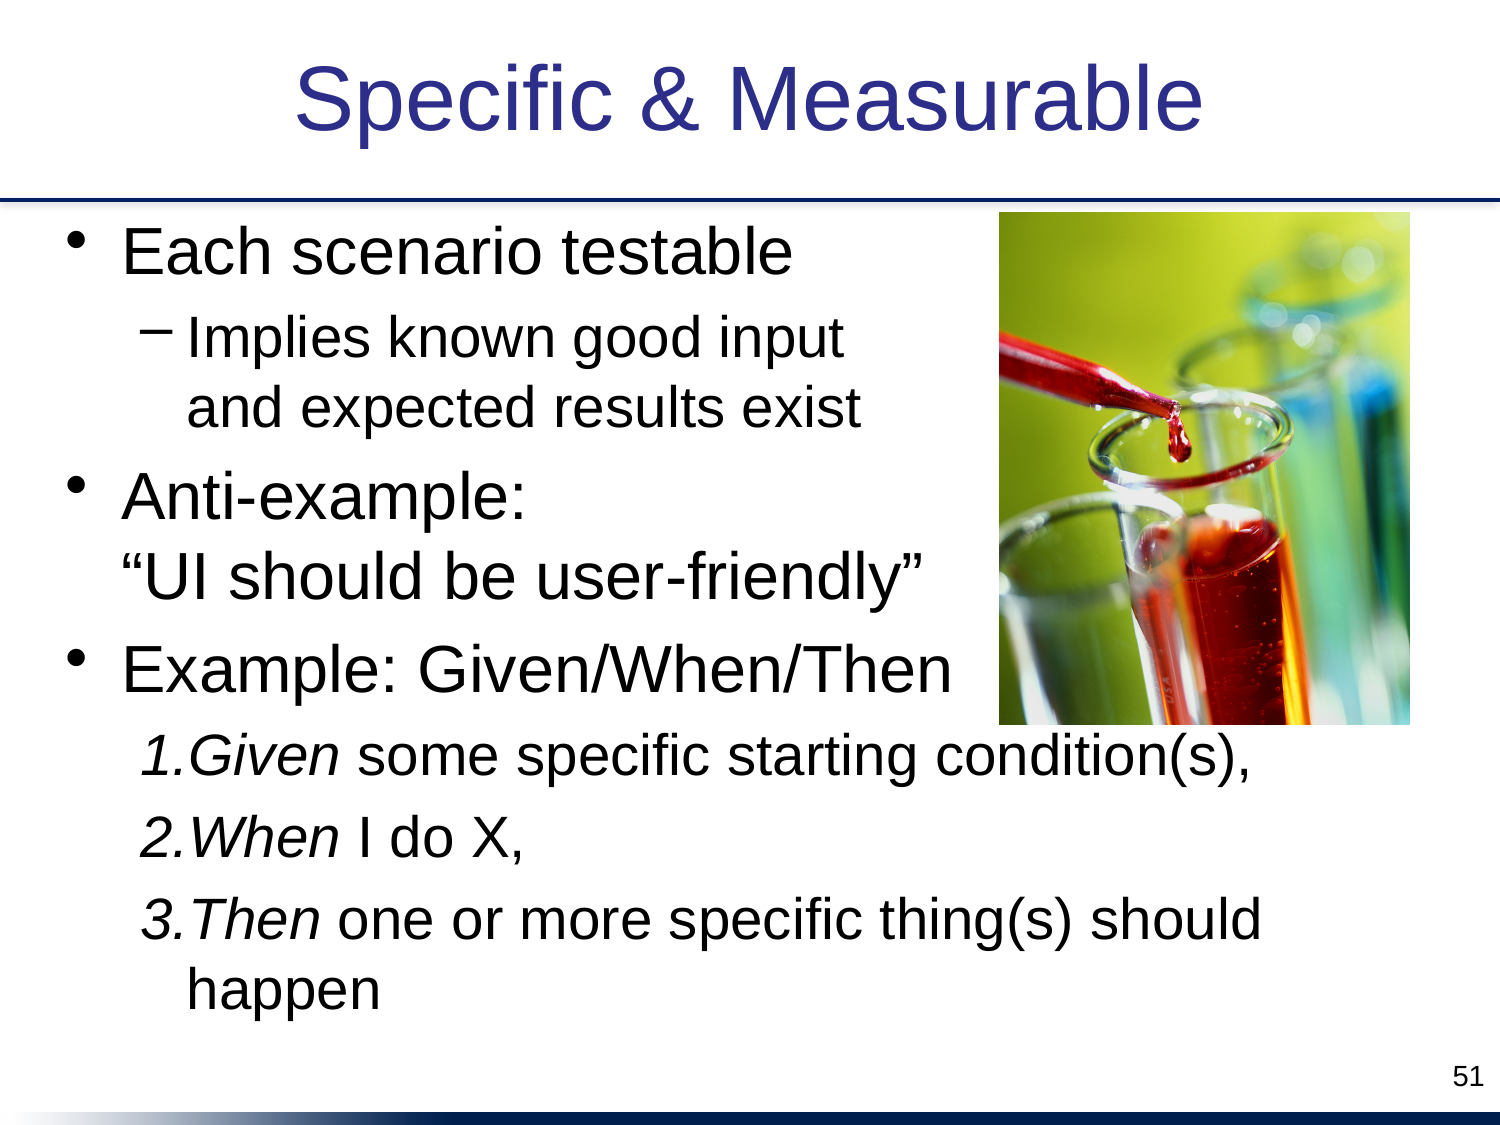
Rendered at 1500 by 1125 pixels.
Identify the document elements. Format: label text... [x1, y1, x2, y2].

title Specific & Measurable [0, 0, 1500, 188]
picture [999, 212, 1410, 725]
list Each scenario testable Implies known good input and expected results exist Anti-example: “UI should be user-friendly” Example: Given/When/Then Given some specific starting condition(s), When I do X, Then one or more specific thing(s) should happen [50, 200, 1413, 980]
slide_number 51 [1149, 1049, 1500, 1125]
picture [0, 1112, 1149, 1125]
